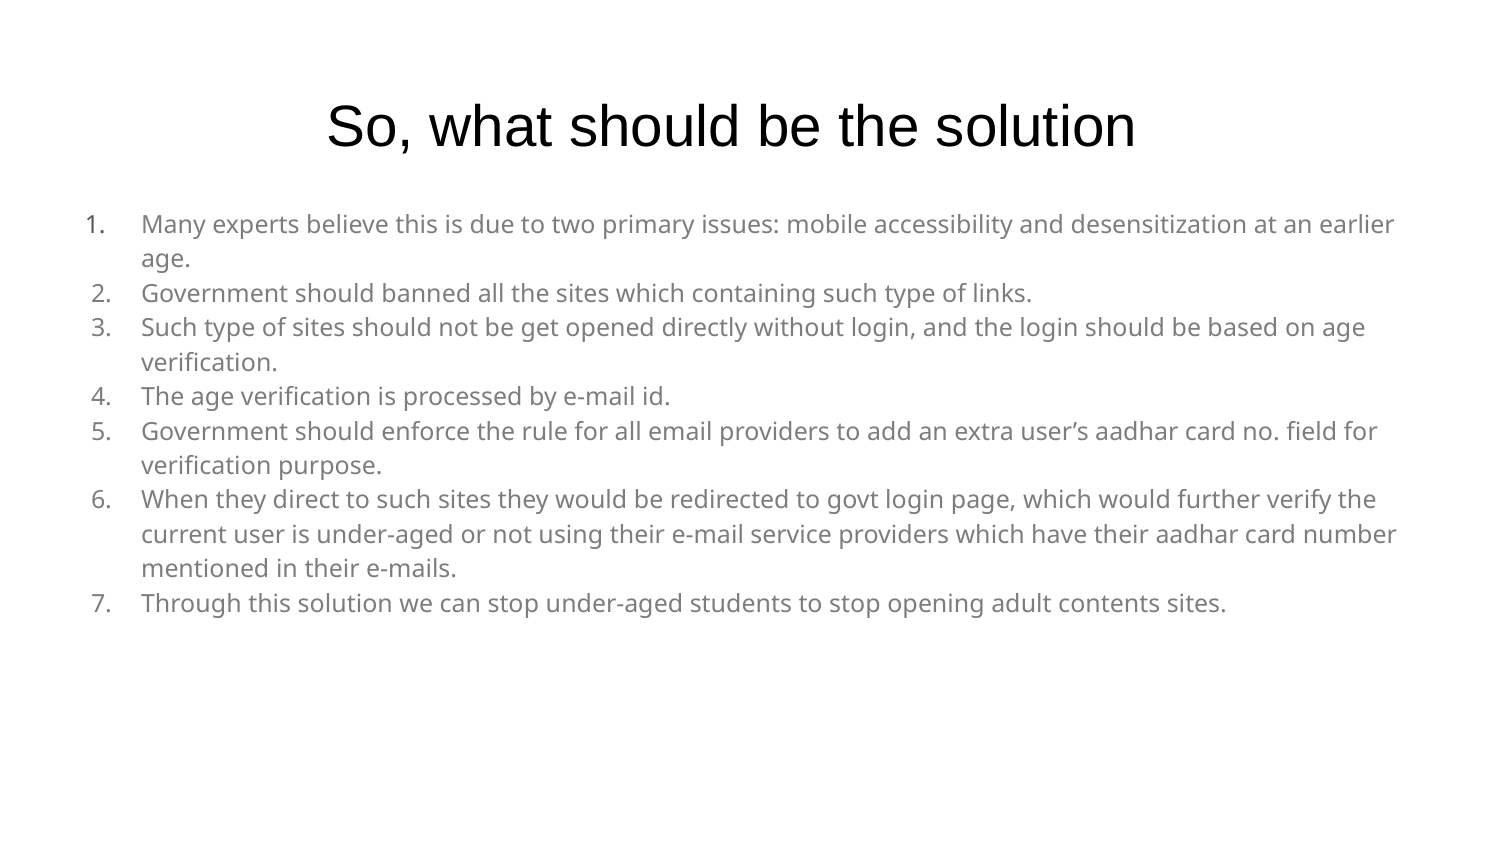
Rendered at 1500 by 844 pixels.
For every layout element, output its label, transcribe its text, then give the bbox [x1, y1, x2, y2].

list Many experts believe this is due to two primary issues: mobile accessibility and desensitization at an earlier age. Government should banned all the sites which containing such type of links. Such type of sites should not be get opened directly without login, and the login should be based on age verification. The age verification is processed by e-mail id. Government should enforce the rule for all email providers to add an extra user’s aadhar card no. field for verification purpose. When they direct to such sites they would be redirected to govt login page, which would further verify the current user is under-aged or not using their e-mail service providers which have their aadhar card number mentioned in their e-mails. Through this solution we can stop under-aged students to stop opening adult contents sites. [51, 189, 1449, 750]
title So, what should be the solution [51, 72, 1449, 167]
